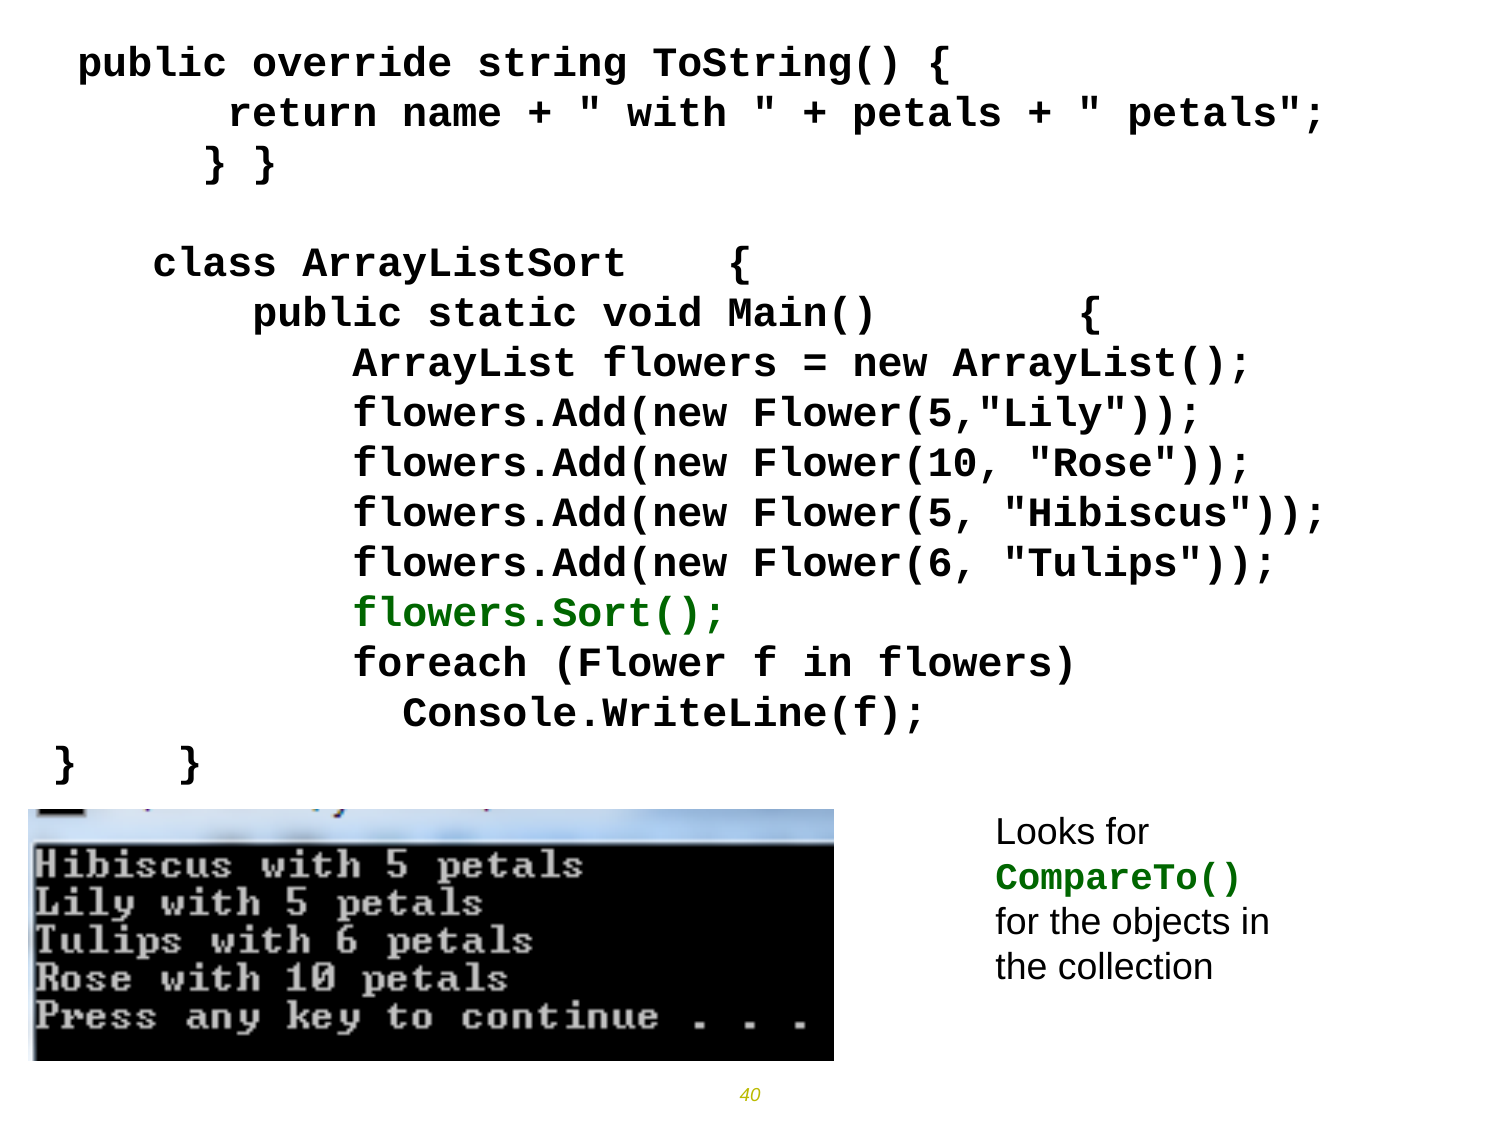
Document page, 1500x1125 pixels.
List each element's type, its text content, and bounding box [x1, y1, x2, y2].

picture [27, 809, 834, 1061]
text_box Looks for CompareTo() for the objects in the collection [980, 799, 1313, 995]
slide_number 40 [574, 1074, 926, 1115]
text_box public override string ToString() { return name + " with " + petals + " petals"; } } class ArrayListSort { public static void Main() { ArrayList flowers = new ArrayList(); flowers.Add(new Flower(5,"Lily")); flowers.Add(new Flower(10, "Rose")); flowers.Add(new Flower(5, "Hibiscus")); flowers.Add(new Flower(6, "Tulips")); flowers.Sort(); foreach (Flower f in flowers) Console.WriteLine(f); } } [37, 27, 1413, 793]
